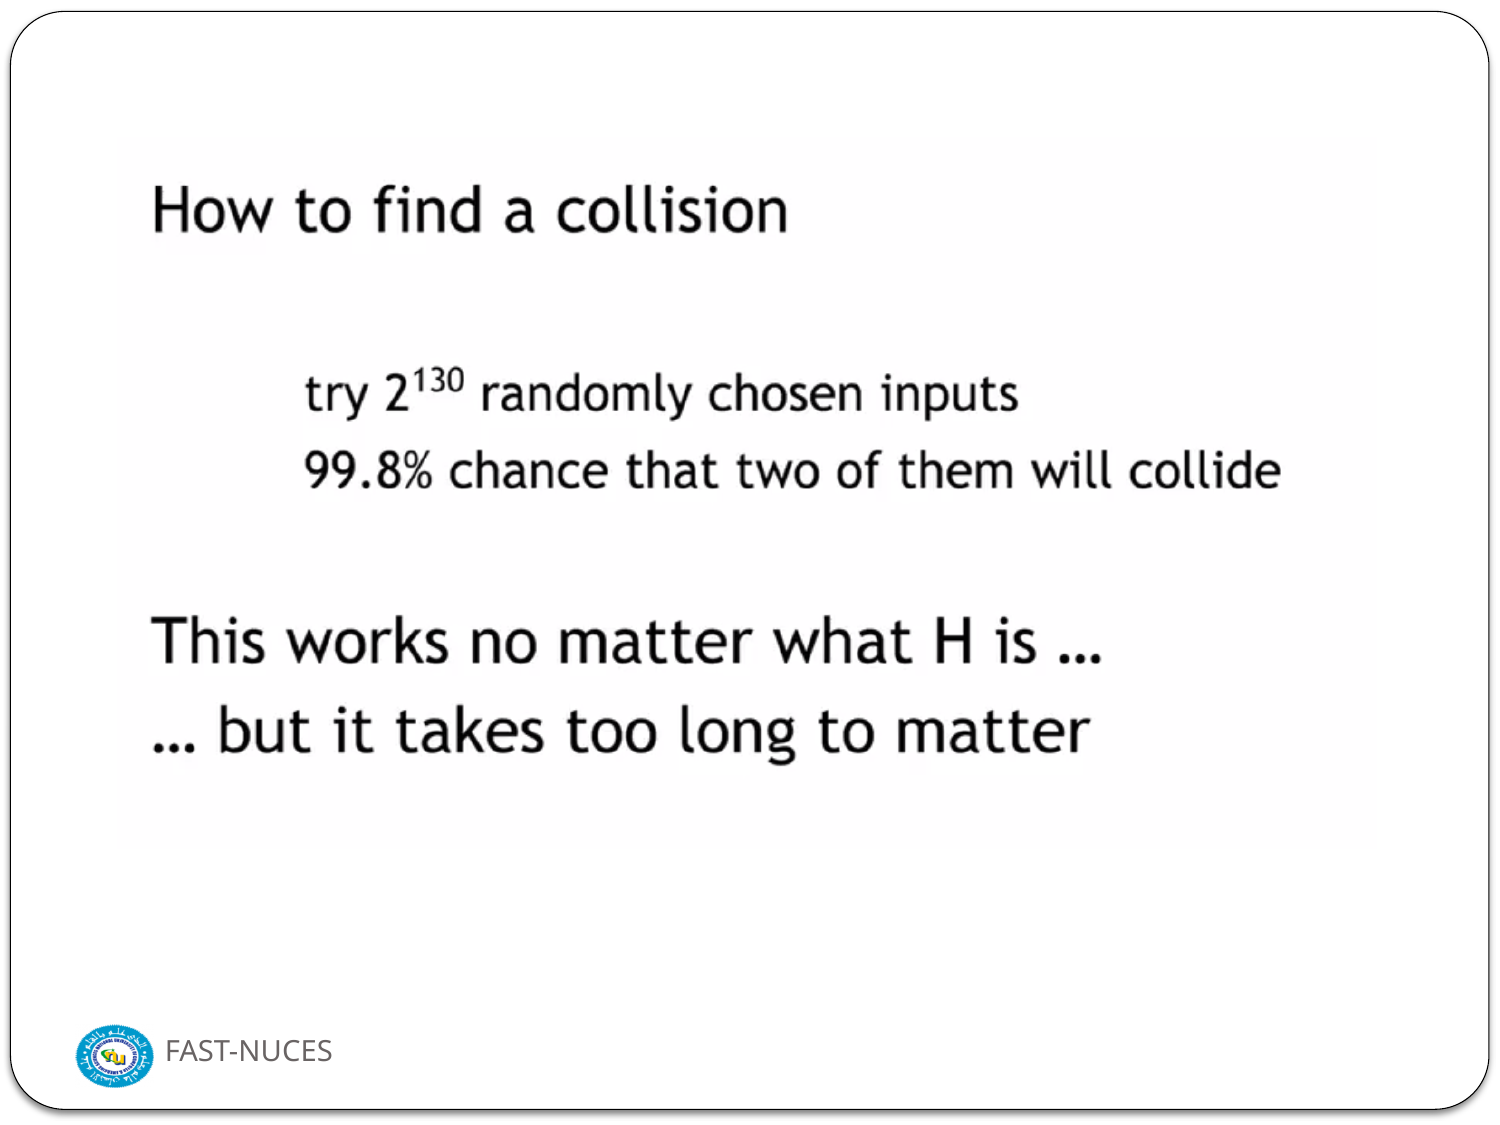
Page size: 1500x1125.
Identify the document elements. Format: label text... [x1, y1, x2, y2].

text_box FAST-NUCES [149, 1012, 800, 1088]
picture [74, 1024, 154, 1088]
picture [117, 137, 1377, 849]
picture [91, 1038, 138, 1075]
picture [123, 1060, 154, 1088]
